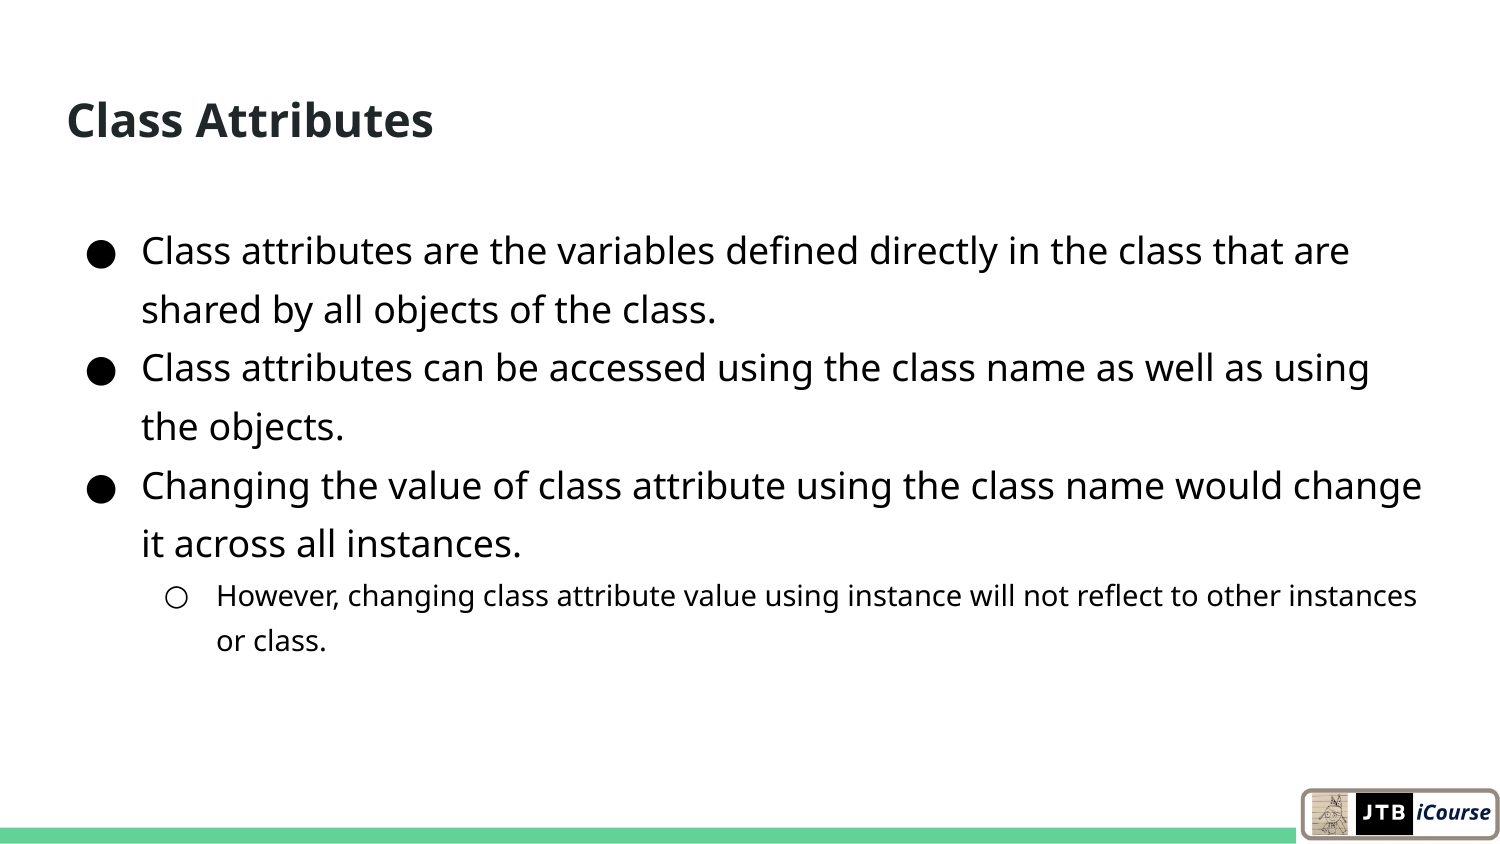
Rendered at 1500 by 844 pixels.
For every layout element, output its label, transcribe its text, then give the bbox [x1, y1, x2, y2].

title Class Attributes [51, 72, 1449, 167]
picture [1296, 782, 1500, 844]
list Class attributes are the variables defined directly in the class that are shared by all objects of the class. Class attributes can be accessed using the class name as well as using the objects. Changing the value of class attribute using the class name would change it across all instances. However, changing class attribute value using instance will not reflect to other instances or class. [51, 202, 1449, 746]
